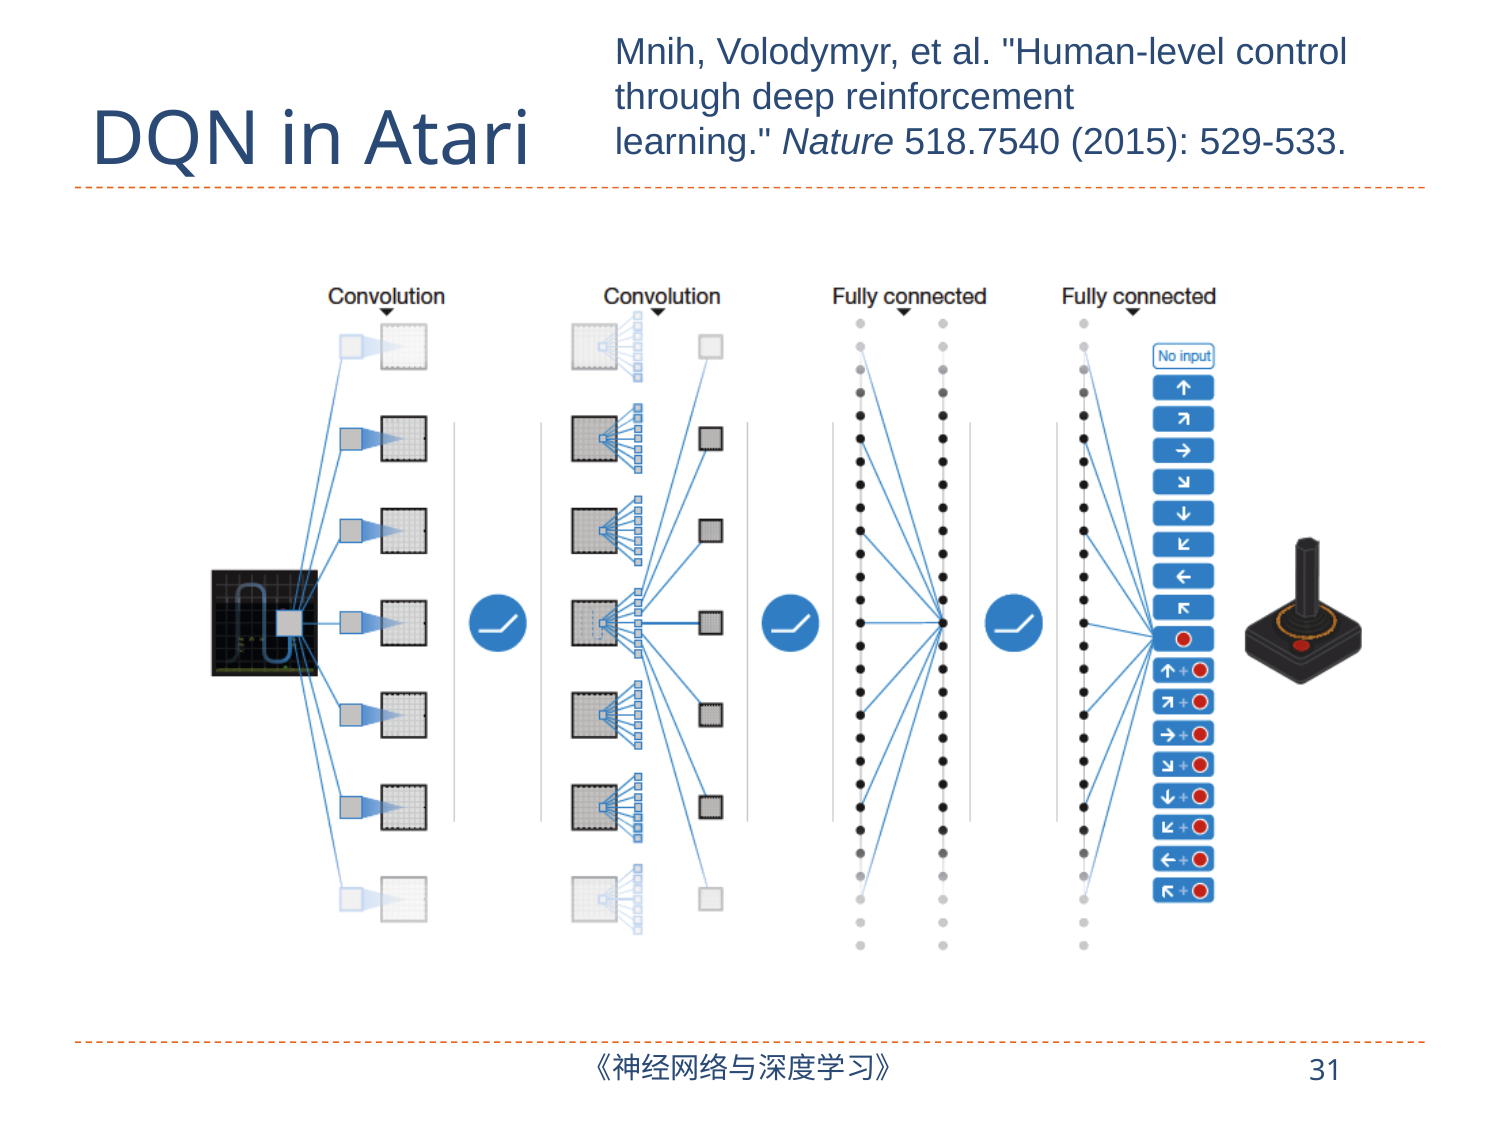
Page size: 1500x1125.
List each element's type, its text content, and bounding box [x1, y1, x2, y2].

picture [74, 262, 1385, 951]
text_box Mnih, Volodymyr, et al. "Human-level control through deep reinforcement learning." Nature 518.7540 (2015): 529-533. [600, 19, 1475, 170]
title DQN in Atari [75, 24, 1425, 188]
